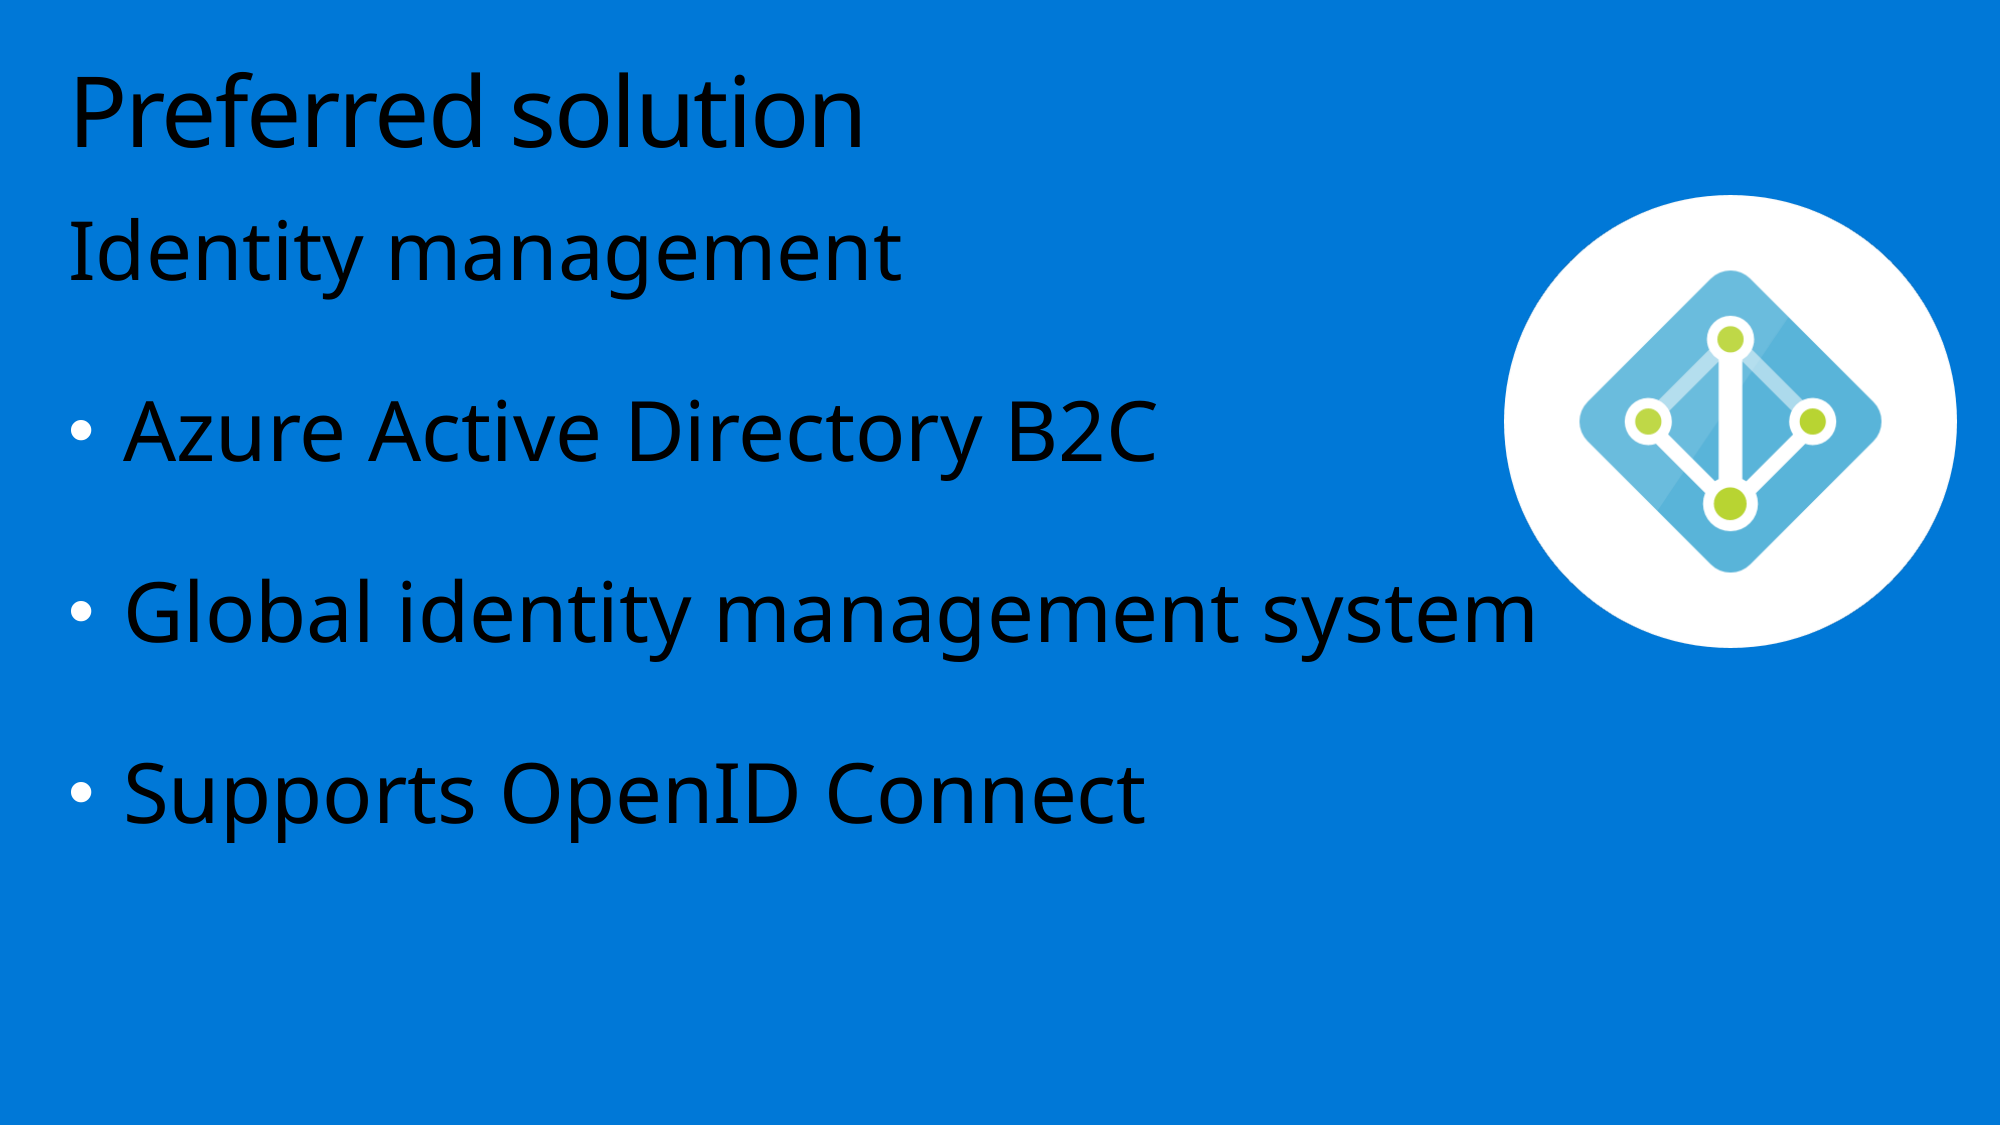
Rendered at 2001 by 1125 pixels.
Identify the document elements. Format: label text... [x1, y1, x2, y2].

list Identity management Azure Active Directory B2C Global identity management system Supports OpenID Connect [44, 195, 1956, 1021]
title Preferred solution [44, 47, 1957, 195]
picture [1503, 194, 1957, 648]
